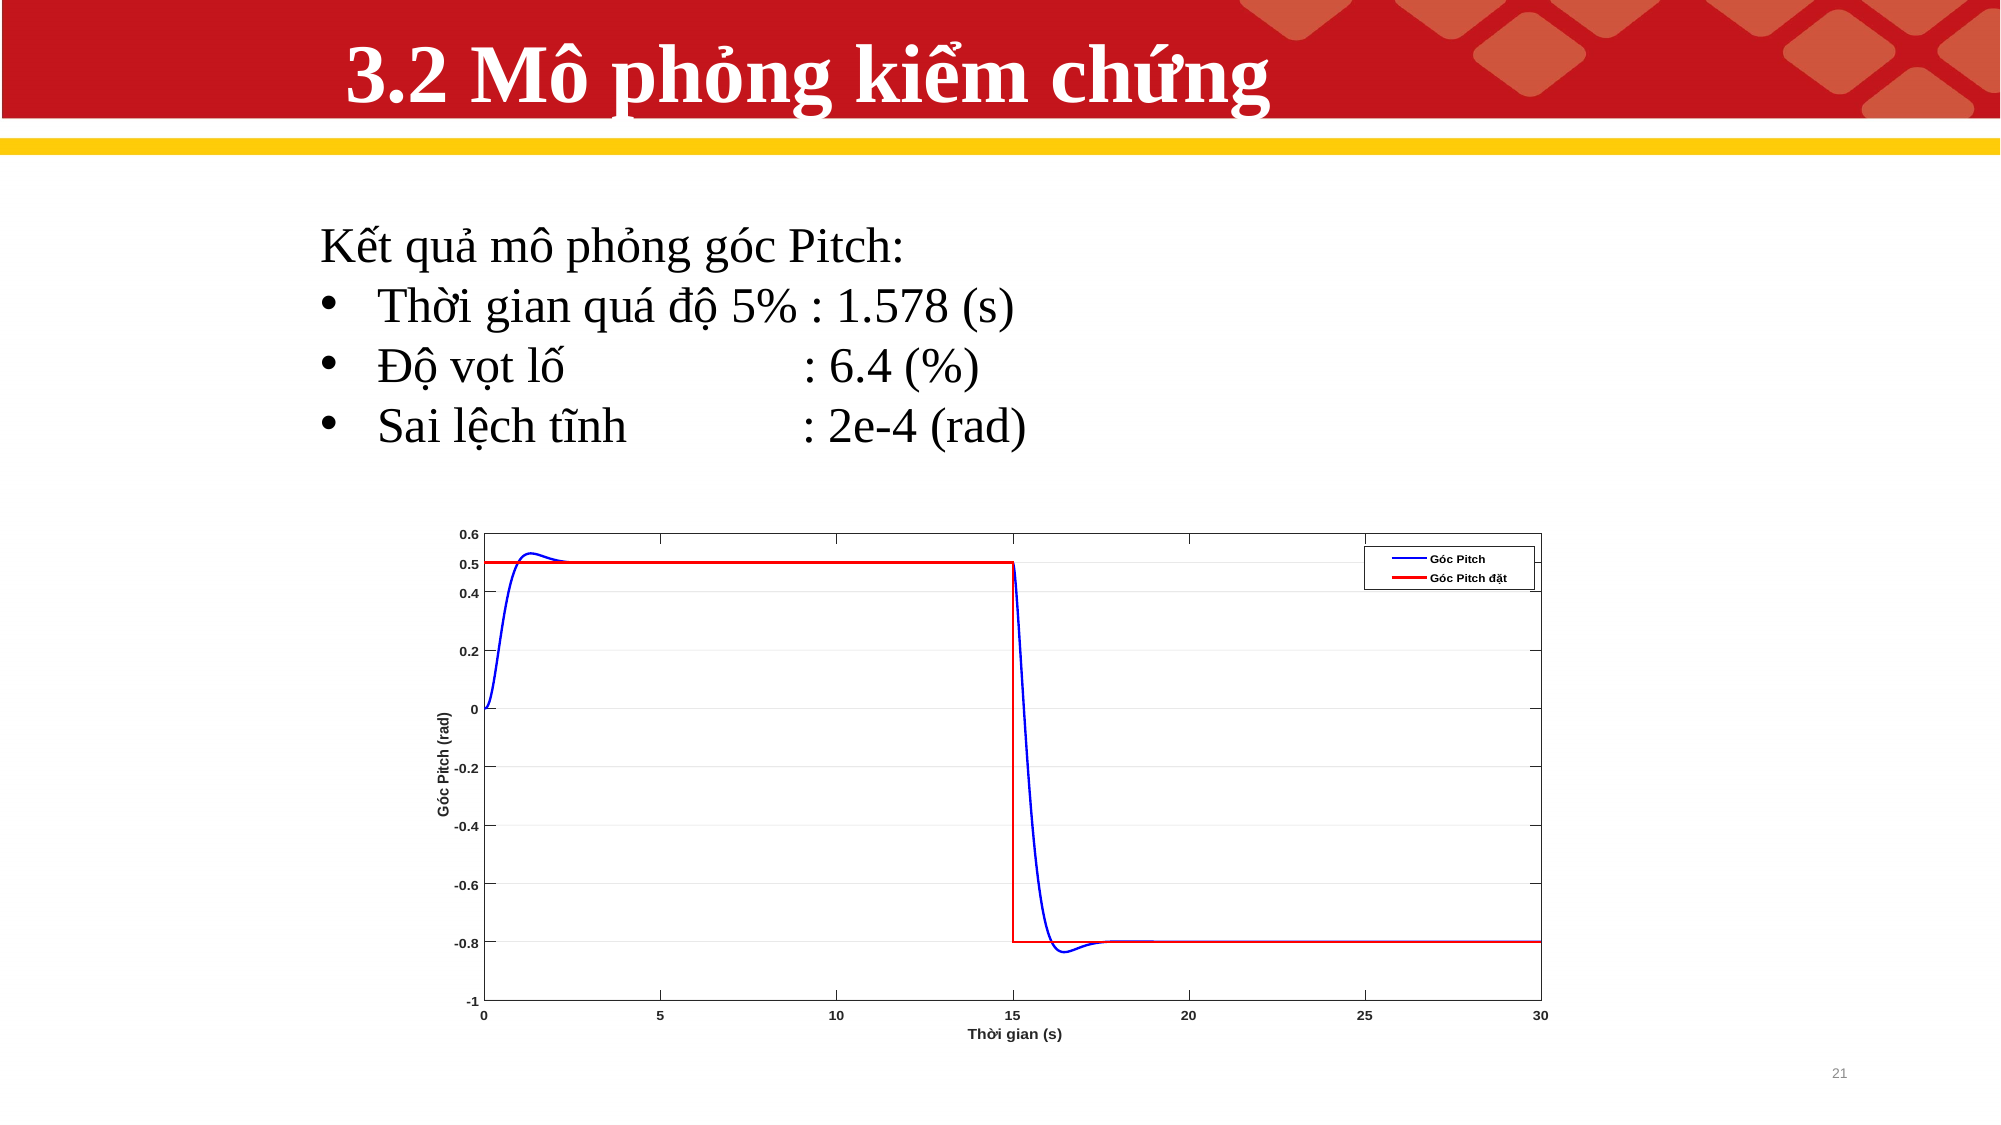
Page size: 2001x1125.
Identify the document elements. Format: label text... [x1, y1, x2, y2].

slide_number 21 [1412, 1042, 1863, 1103]
title 3.2 Mô phỏng kiểm chứng [330, 0, 1647, 163]
text_box Kết quả mô phỏng góc Pitch: Thời gian quá độ 5% : 1.578 (s) Độ vọt lố : 6.4 (%) Sai lệch tĩnh : 2e-4 (rad) [306, 204, 1750, 700]
picture [0, 0, 2001, 1125]
